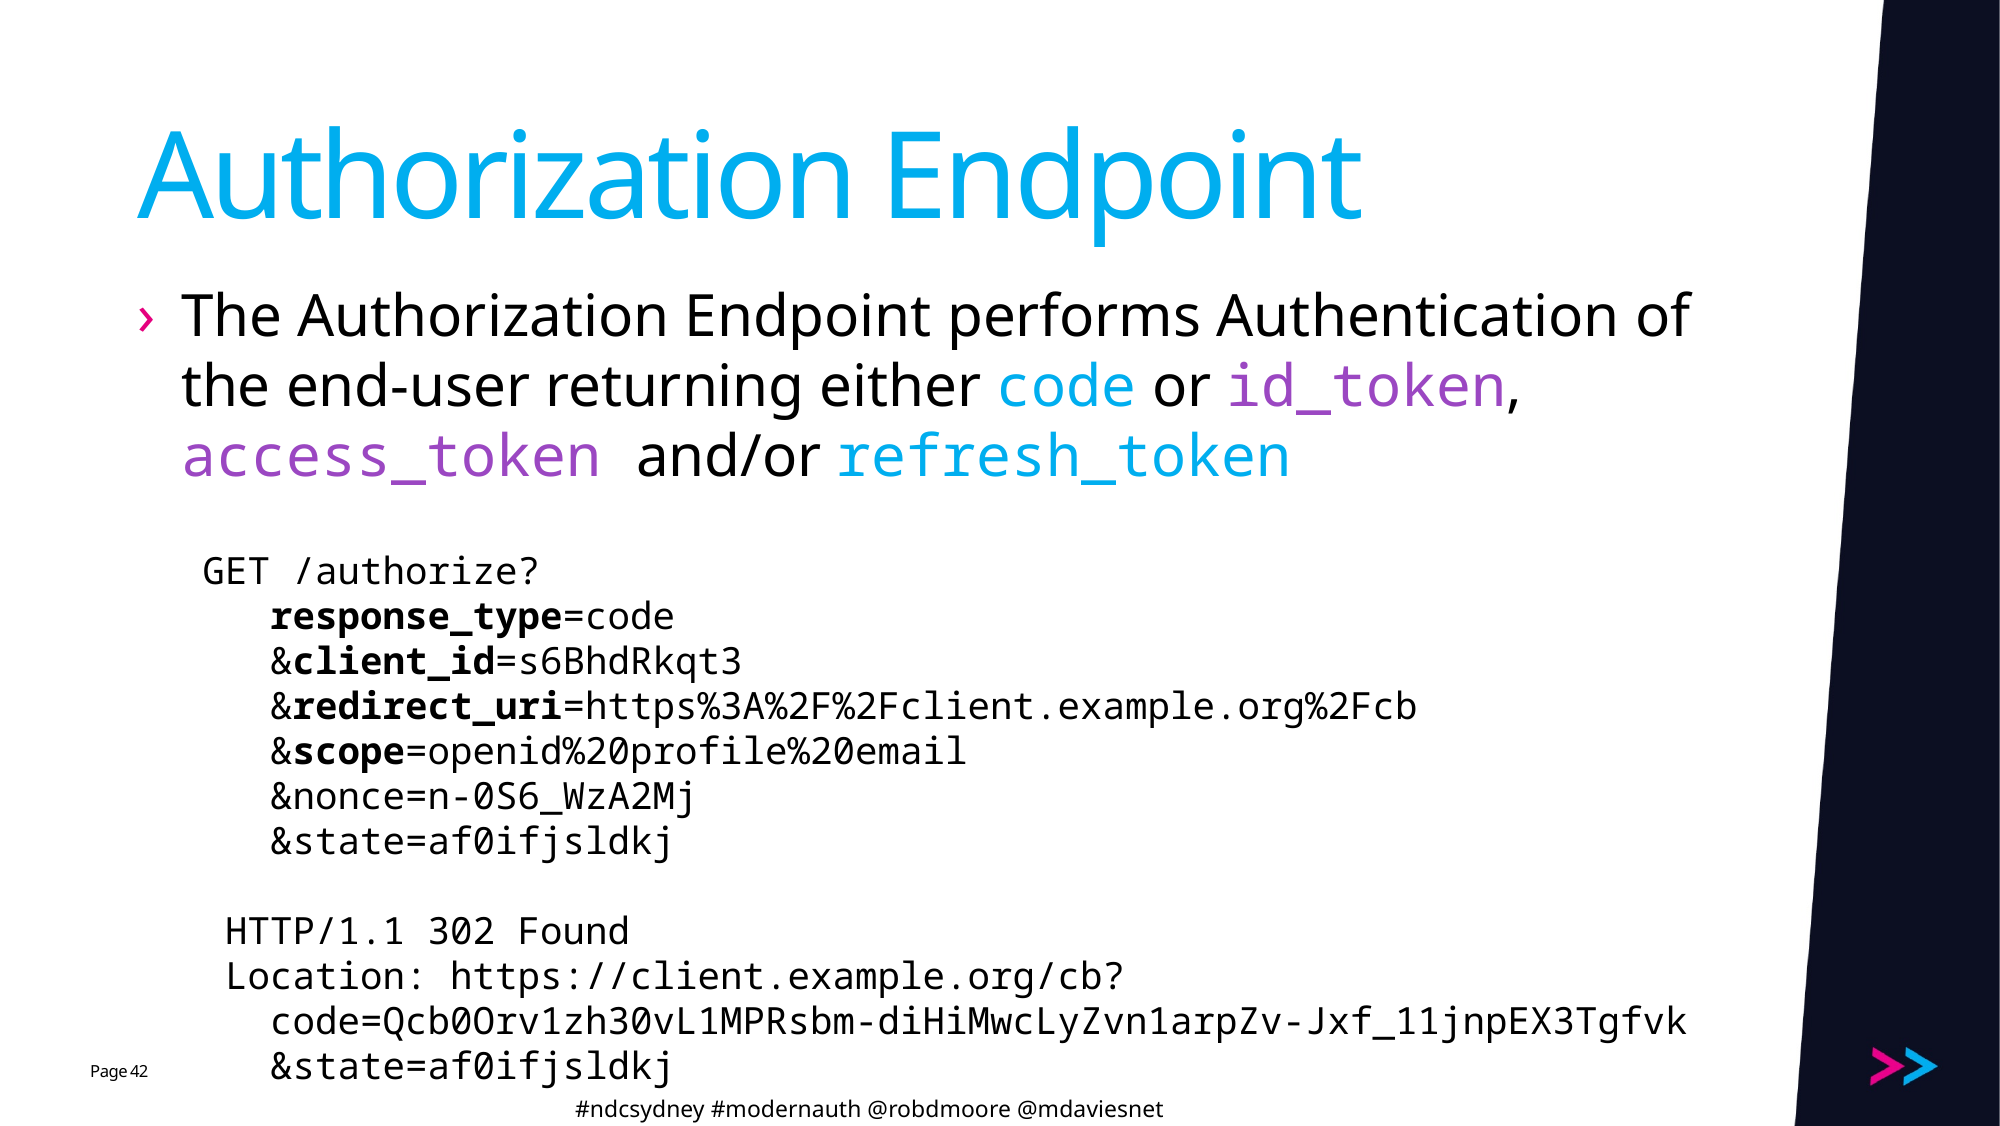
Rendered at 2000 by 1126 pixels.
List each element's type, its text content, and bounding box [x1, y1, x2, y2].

list The Authorization Endpoint performs Authentication of the end-user returning either code or id_token, access_token and/or refresh_token [137, 277, 1786, 1021]
title Authorization Endpoint [137, 54, 1786, 243]
text_box GET /authorize? response_type=code &client_id=s6BhdRkqt3 &redirect_uri=https%3A%2F%2Fclient.example.org%2Fcb &scope=openid%20profile%20email &nonce=n-0S6_WzA2Mj &state=af0ifjsldkj HTTP/1.1 302 Found Location: https://client.example.org/cb? code=Qcb0Orv1zh30vL1MPRsbm-diHiMwcLyZvn1arpZv-Jxf_11jnpEX3Tgfvk &state=af0ifjsldkj [165, 539, 1786, 1095]
slide_number 42 [130, 1061, 166, 1113]
picture [0, 0, 2000, 1126]
